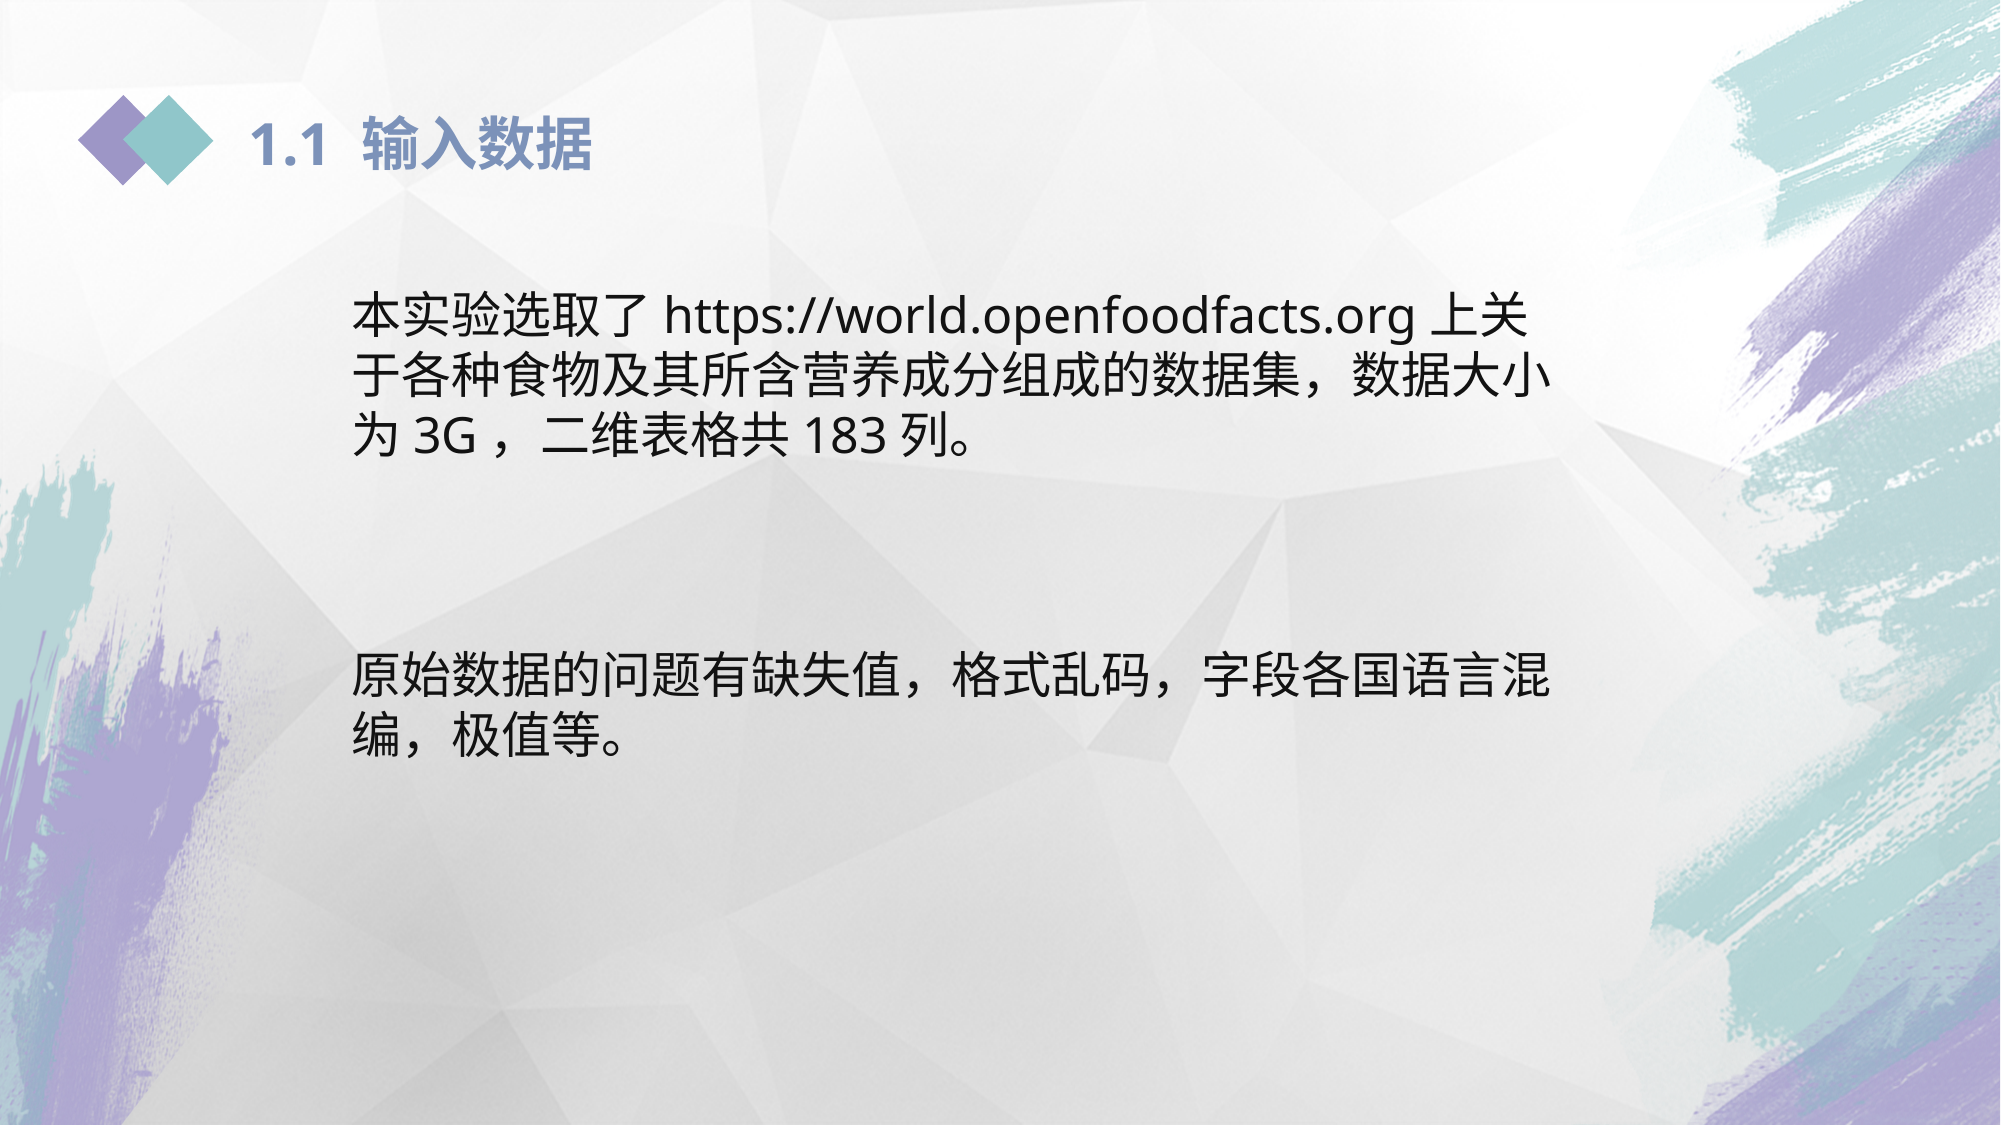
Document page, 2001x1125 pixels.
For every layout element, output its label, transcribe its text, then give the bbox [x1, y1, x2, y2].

picture [0, 0, 2001, 1125]
text_box 本实验选取了https://world.openfoodfacts.org上关于各种食物及其所含营养成分组成的数据集，数据大小为3G，二维表格共183列。 原始数据的问题有缺失值，格式乱码，字段各国语言混编，极值等。 [336, 275, 1590, 771]
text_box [91, 99, 764, 186]
